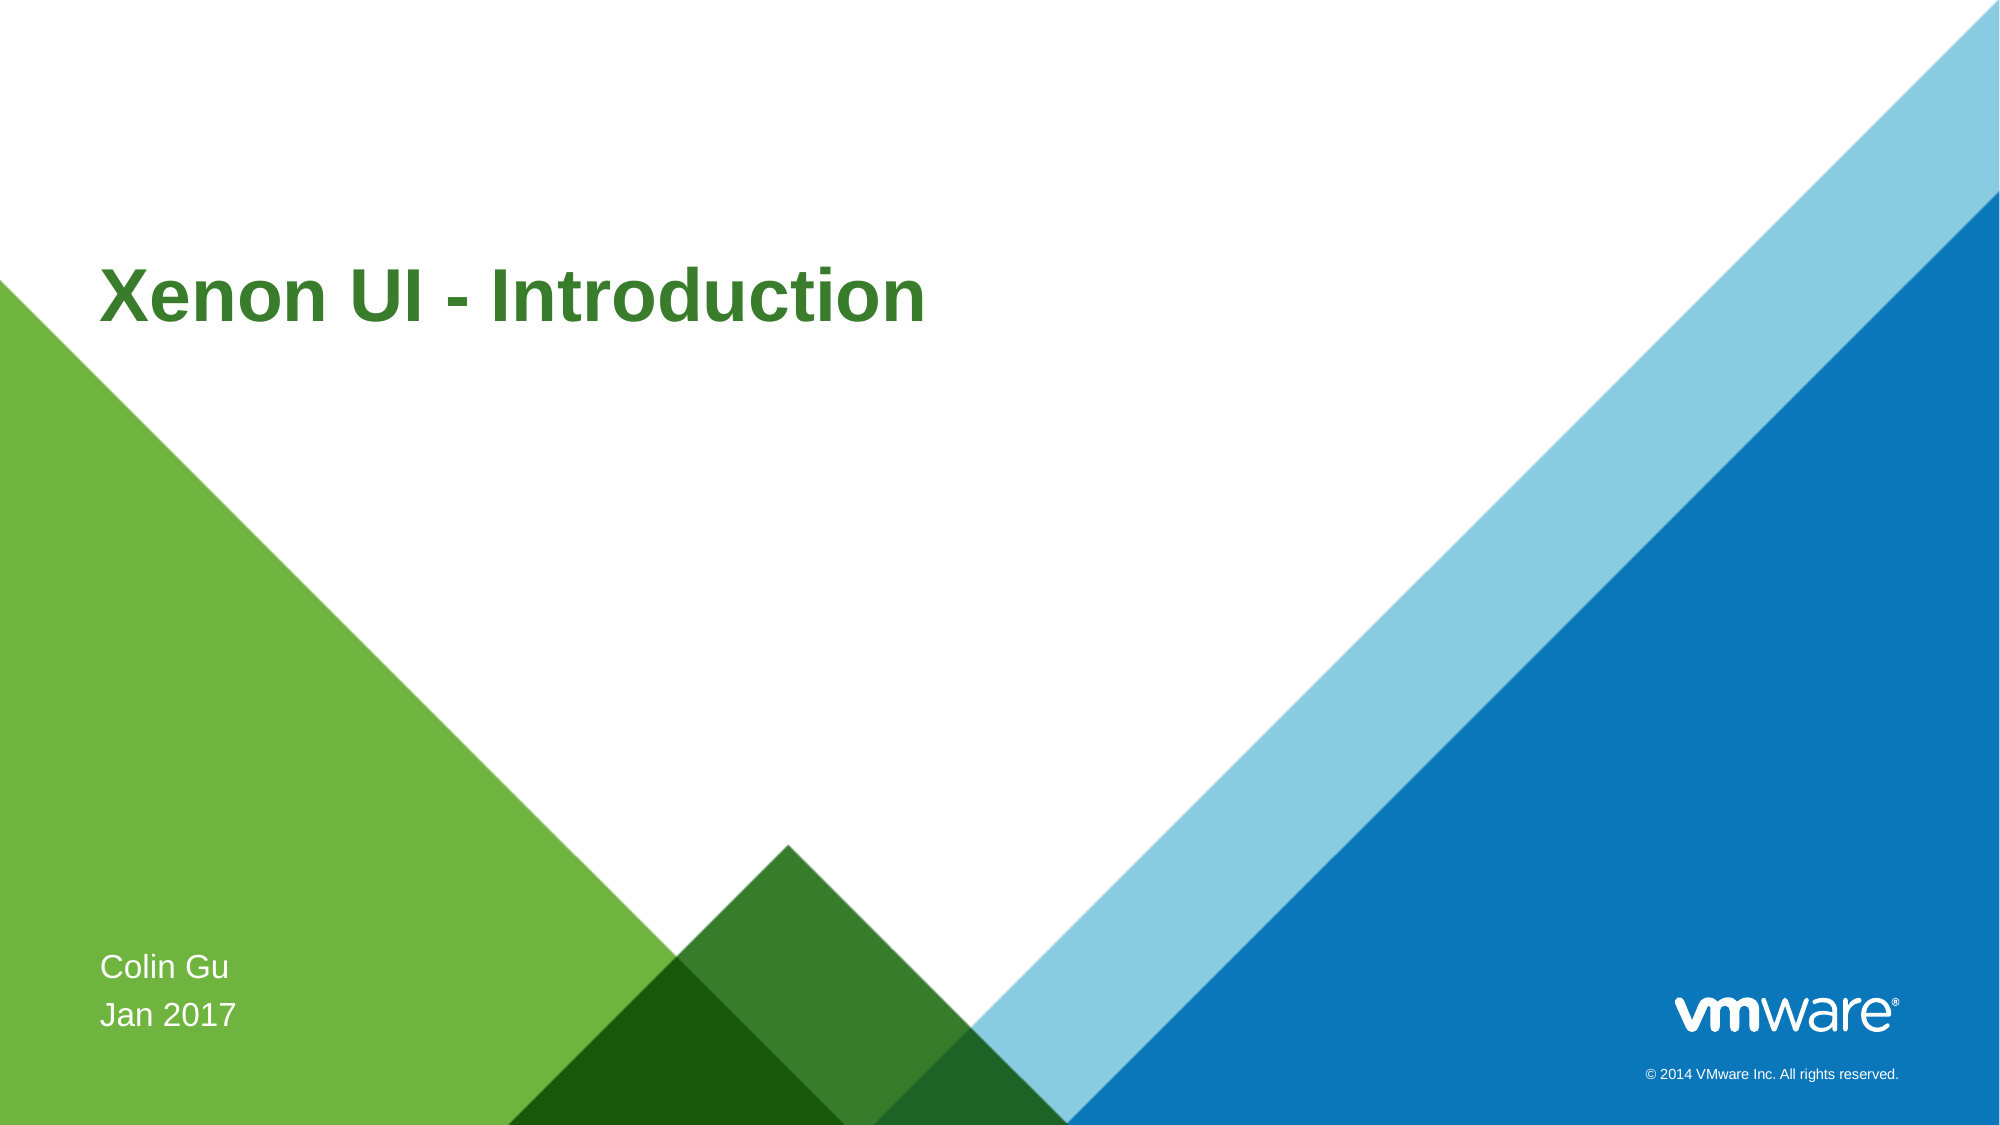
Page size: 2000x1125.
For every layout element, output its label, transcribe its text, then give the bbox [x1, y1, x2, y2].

picture [0, 0, 2000, 1125]
list Colin Gu [99, 950, 700, 988]
title Xenon UI - Introduction [99, 69, 1600, 338]
list Jan 2017 [99, 997, 700, 1036]
